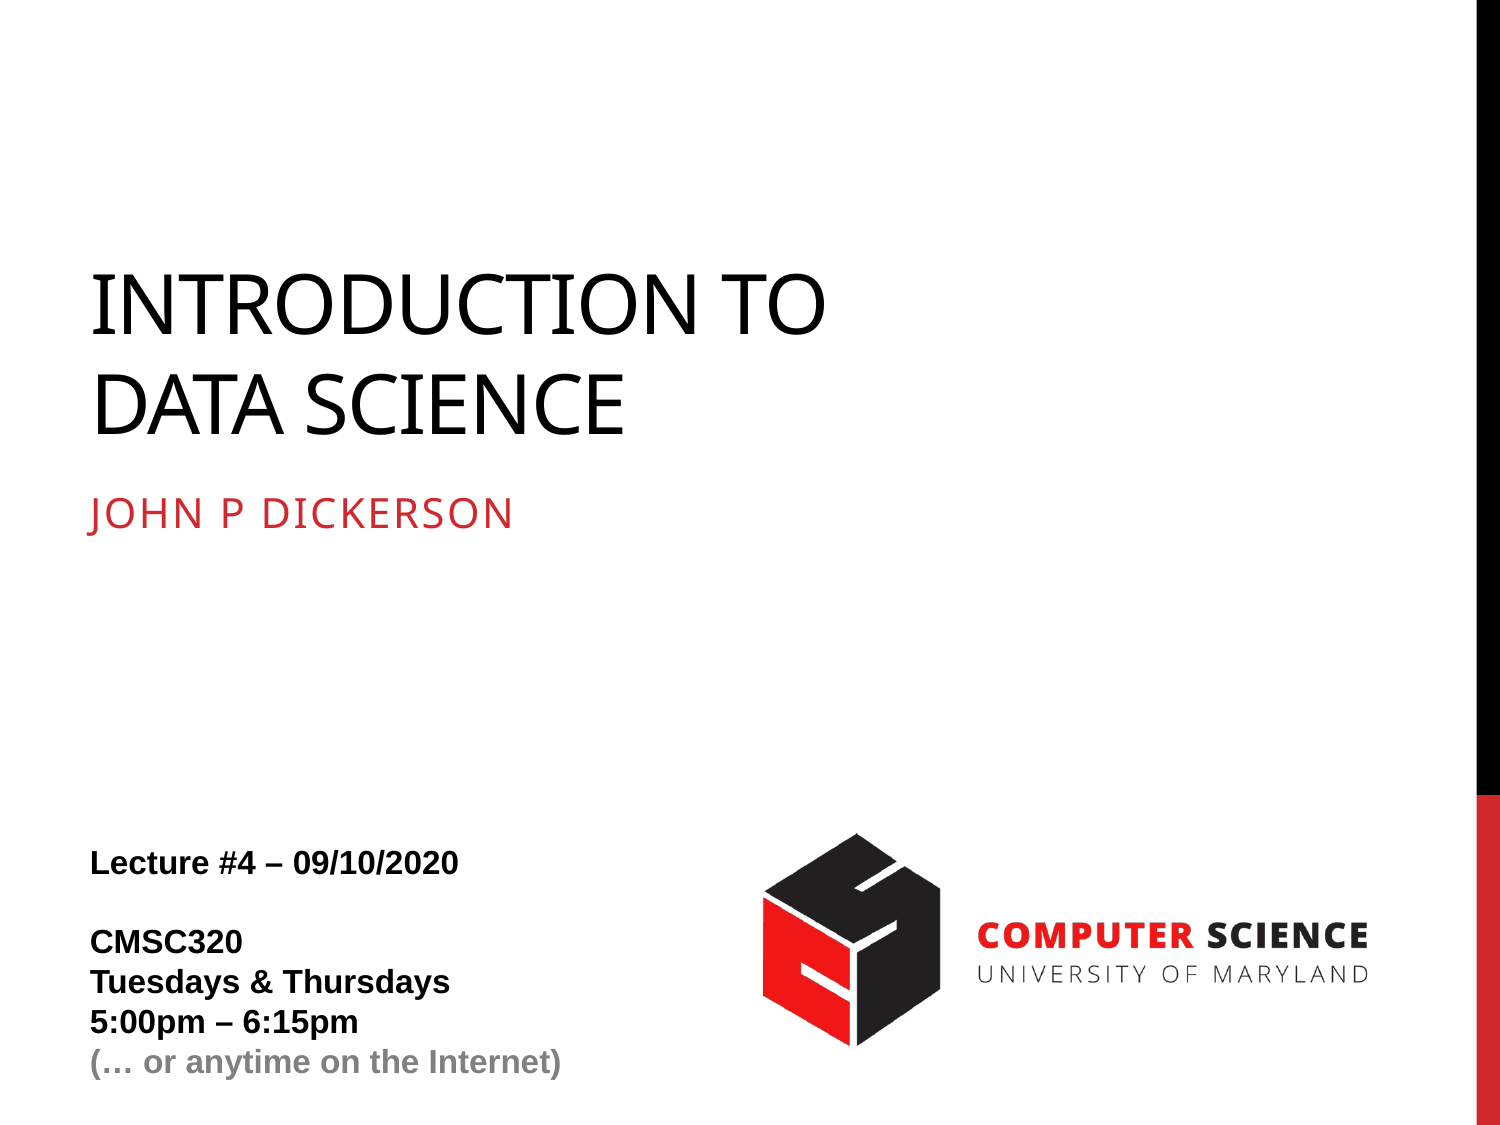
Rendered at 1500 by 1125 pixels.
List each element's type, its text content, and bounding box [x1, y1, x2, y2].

subtitle John P Dickerson [75, 479, 1200, 610]
picture [763, 832, 1375, 1047]
text_box Lecture #4 – 09/10/2020 CMSC320 Tuesdays & Thursdays 5:00pm – 6:15pm (… or anytime on the Internet) [74, 833, 703, 1088]
title Introduction to Data Science [75, 40, 1350, 662]
